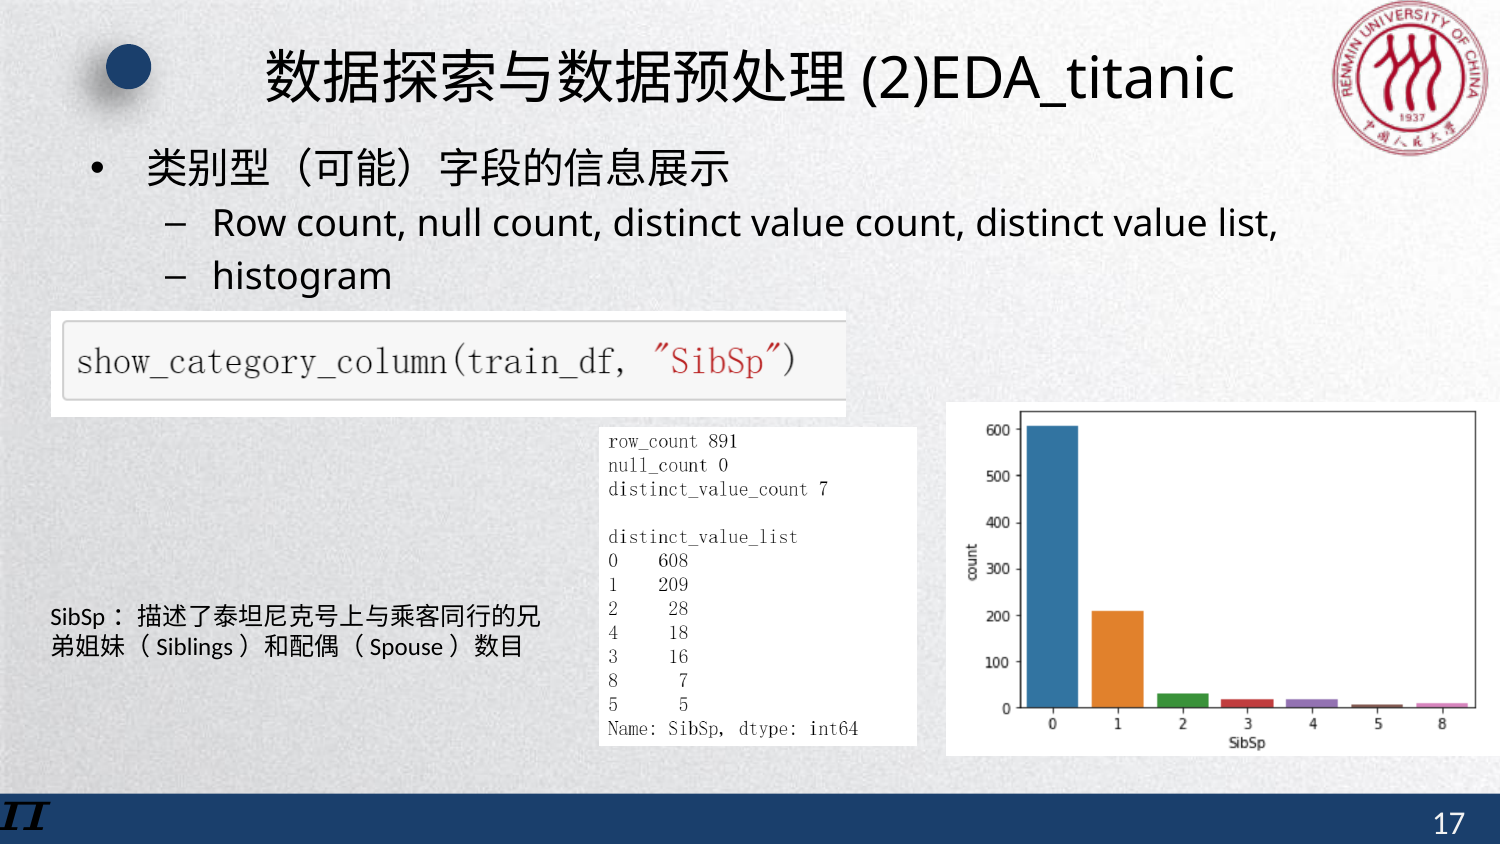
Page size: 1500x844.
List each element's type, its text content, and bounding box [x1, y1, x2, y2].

text_box SibSp：描述了泰坦尼克号上与乘客同行的兄弟姐妹（Siblings）和配偶（Spouse）数目 [35, 593, 558, 668]
title 数据探索与数据预处理(2)EDA_titanic [75, 33, 1425, 116]
list 类别型（可能）字段的信息展示 Row count, null count, distinct value count, distinct value list, histogram [75, 134, 1425, 781]
picture [0, 0, 1500, 793]
